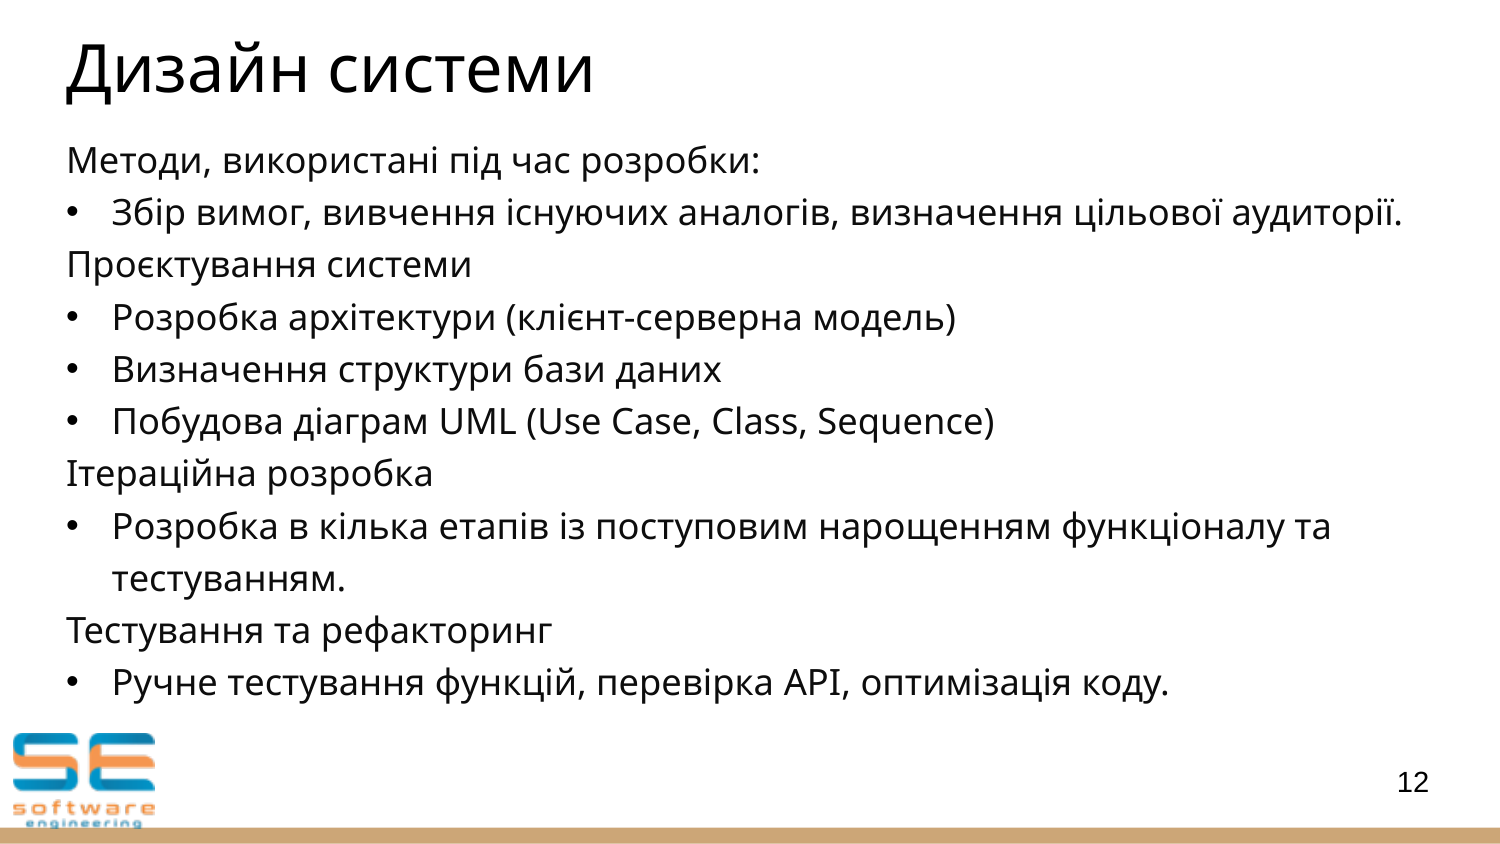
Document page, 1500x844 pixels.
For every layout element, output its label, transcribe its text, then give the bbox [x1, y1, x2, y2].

text_box 12 [1382, 755, 1500, 806]
picture [13, 732, 156, 829]
list Методи, використані під час розробки: Збір вимог, вивчення існуючих аналогів, визначення цільової аудиторії. Проєктування системи Розробка архітектури (клієнт-серверна модель) Визначення структури бази даних Побудова діаграм UML (Use Case, Class, Sequence) Ітераційна розробка Розробка в кілька етапів із поступовим нарощенням функціоналу та тестуванням. Тестування та рефакторинг Ручне тестування функцій, перевірка API, оптимізація коду. [51, 113, 1449, 756]
title Дизайн системи [51, 0, 1449, 113]
